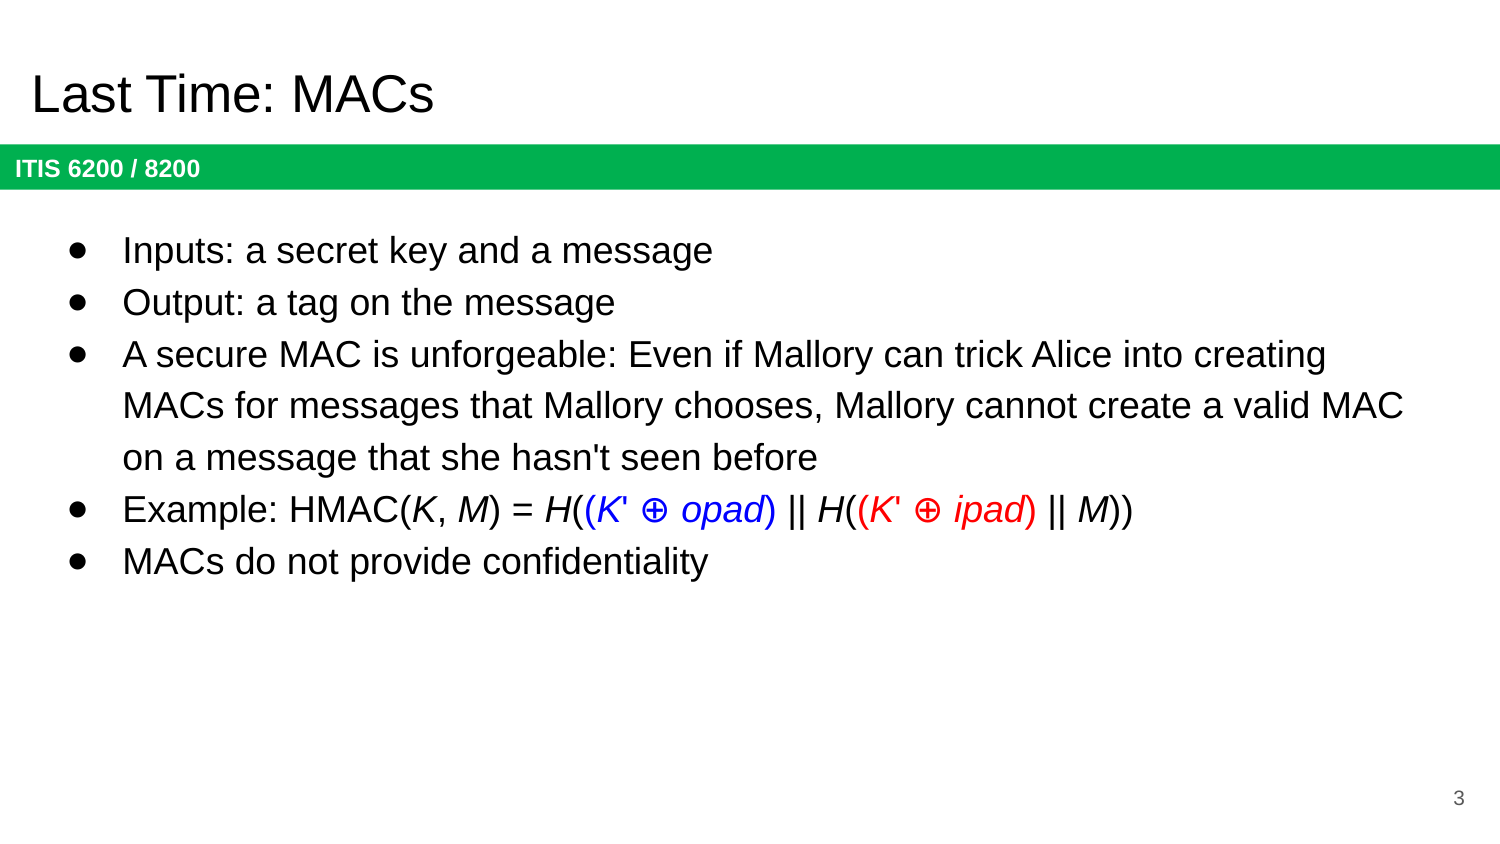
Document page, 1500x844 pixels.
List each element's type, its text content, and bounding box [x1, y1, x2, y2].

list Inputs: a secret key and a message Output: a tag on the message A secure MAC is unforgeable: Even if Mallory can trick Alice into creating MACs for messages that Mallory chooses, Mallory cannot create a valid MAC on a message that she hasn't seen before Example: HMAC(K, M) = H((K' ⊕ opad) || H((K' ⊕ ipad) || M)) MACs do not provide confidentiality [32, 204, 1431, 823]
slide_number 3 [1389, 764, 1480, 830]
title Last Time: MACs [16, 44, 1415, 139]
